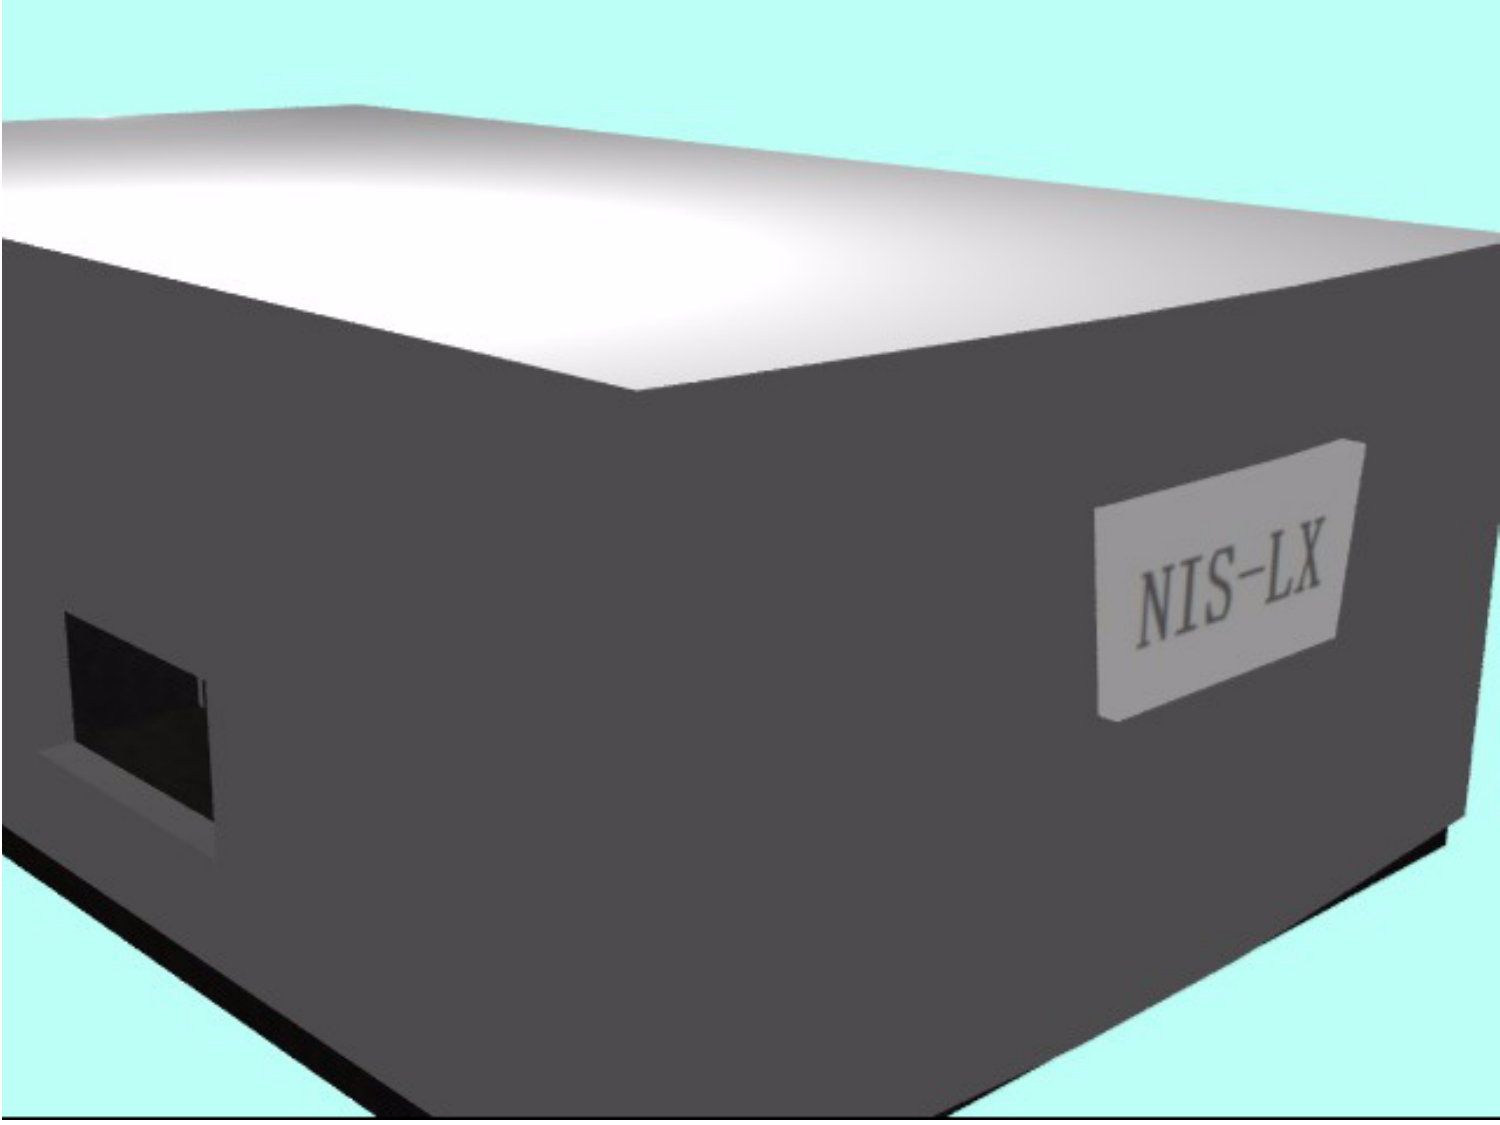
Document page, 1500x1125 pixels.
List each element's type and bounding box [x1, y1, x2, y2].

text_box [0, 0, 1500, 1121]
